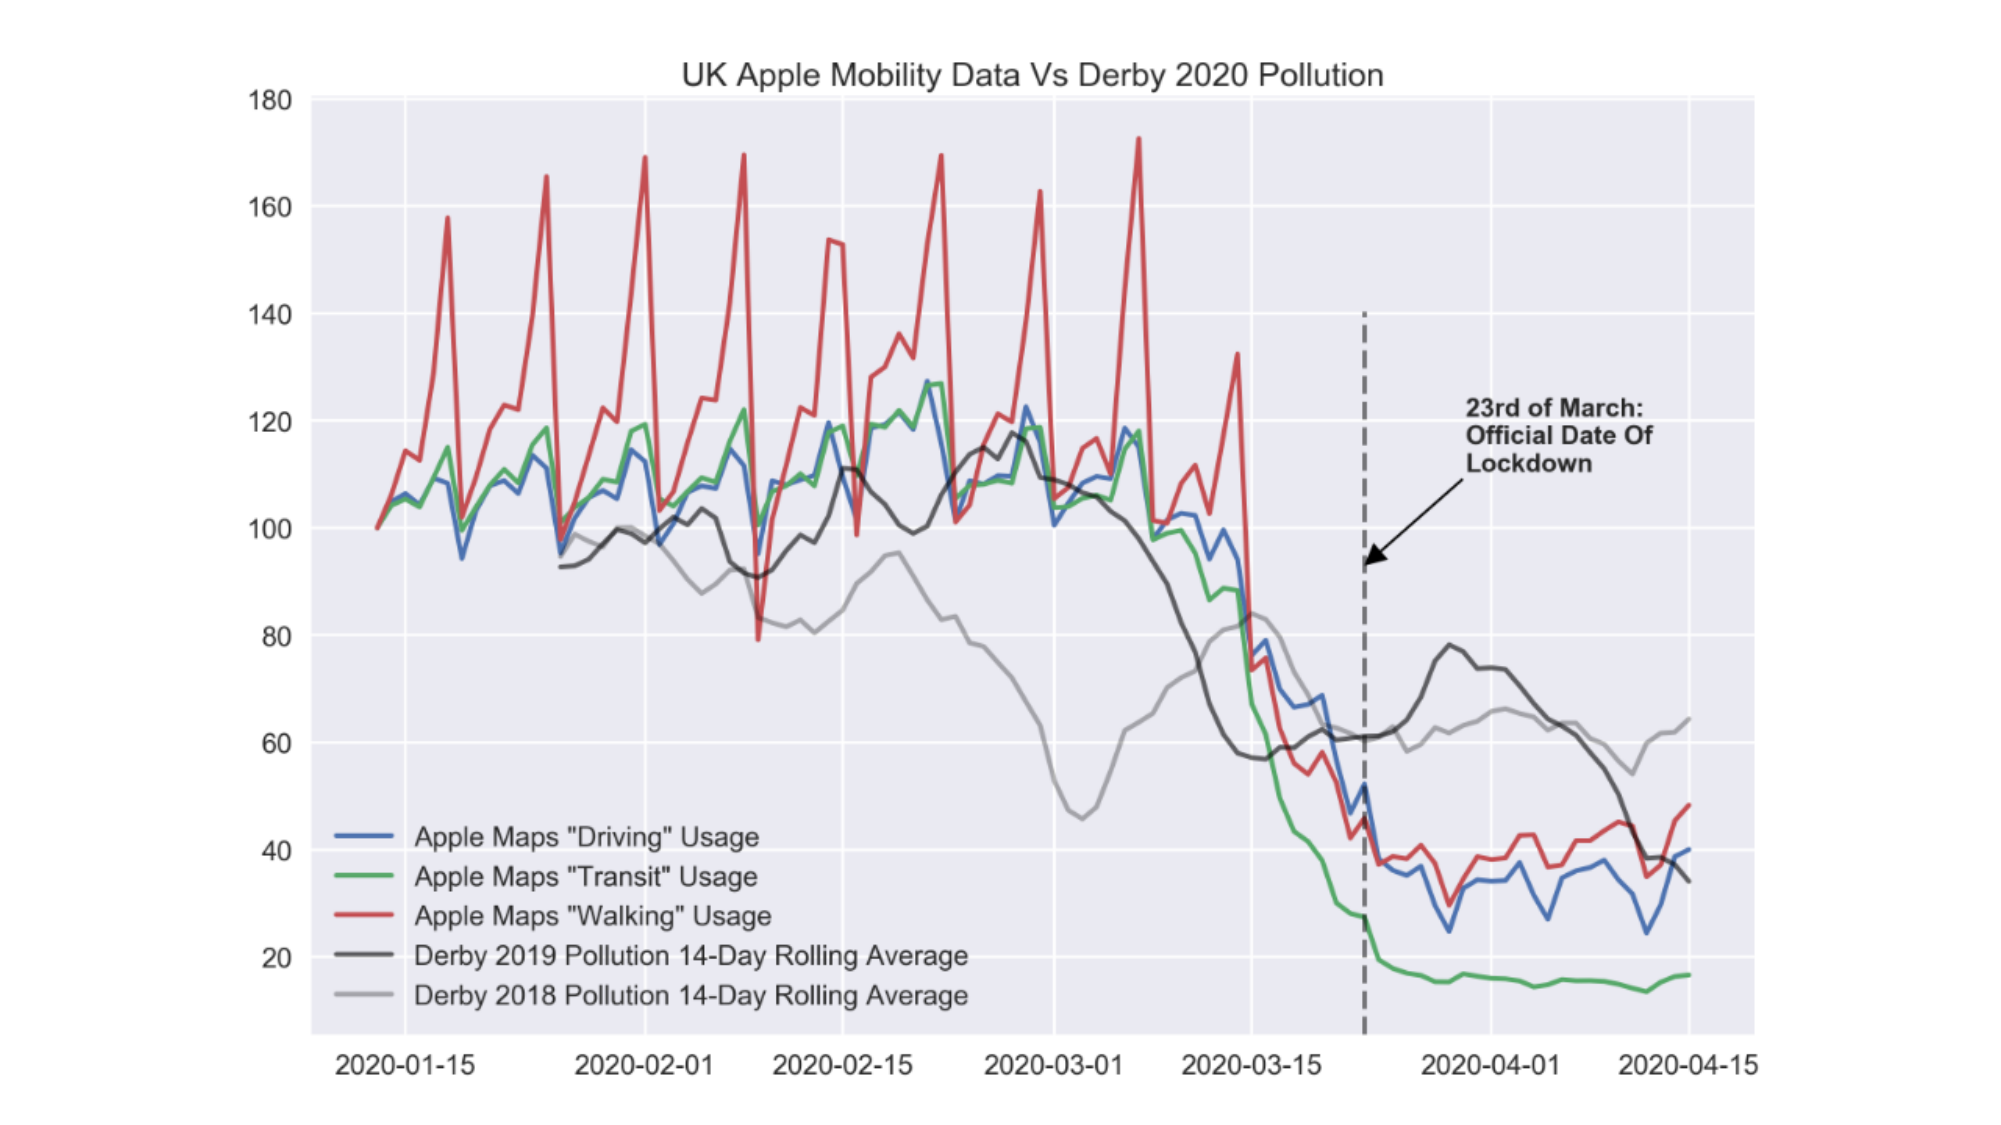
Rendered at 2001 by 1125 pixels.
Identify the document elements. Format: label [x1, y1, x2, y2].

picture [228, 33, 1772, 1092]
